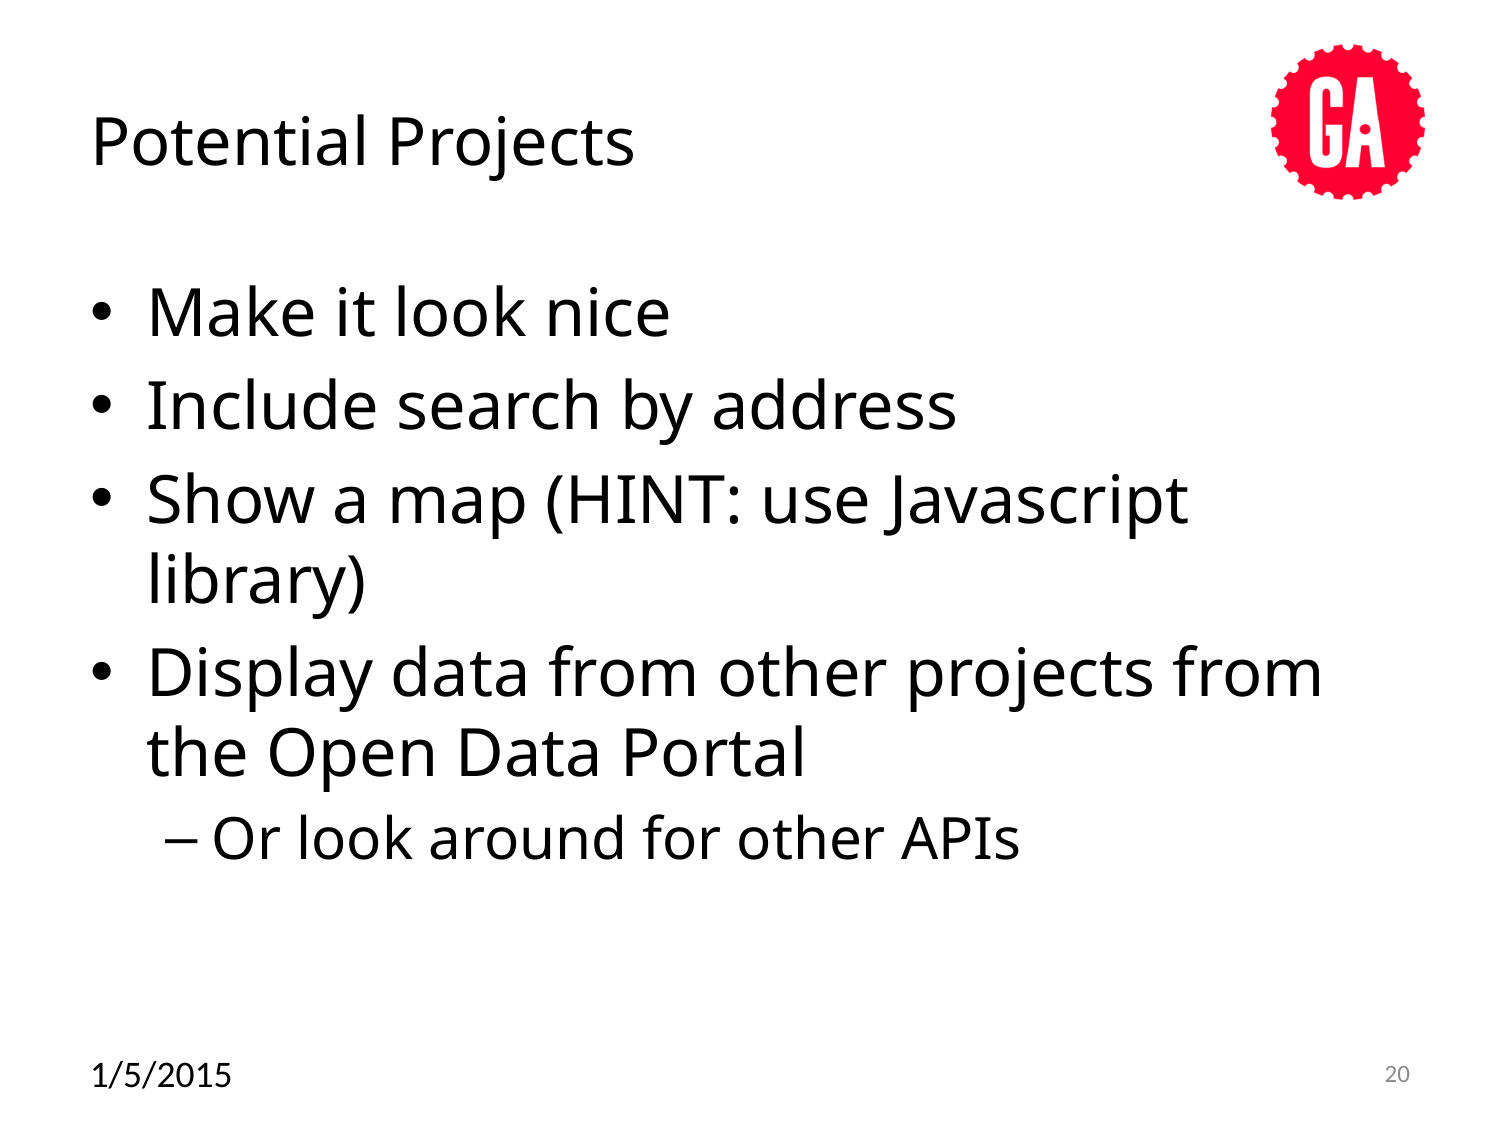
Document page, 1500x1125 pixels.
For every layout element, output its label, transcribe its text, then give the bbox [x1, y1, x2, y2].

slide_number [75, 1042, 425, 1103]
title Potential Projects [75, 45, 1425, 233]
list Make it look nice Include search by address Show a map (HINT: use Javascript library) Display data from other projects from the Open Data Portal Or look around for other APIs [75, 262, 1425, 1005]
slide_number 20 [1074, 1042, 1425, 1103]
